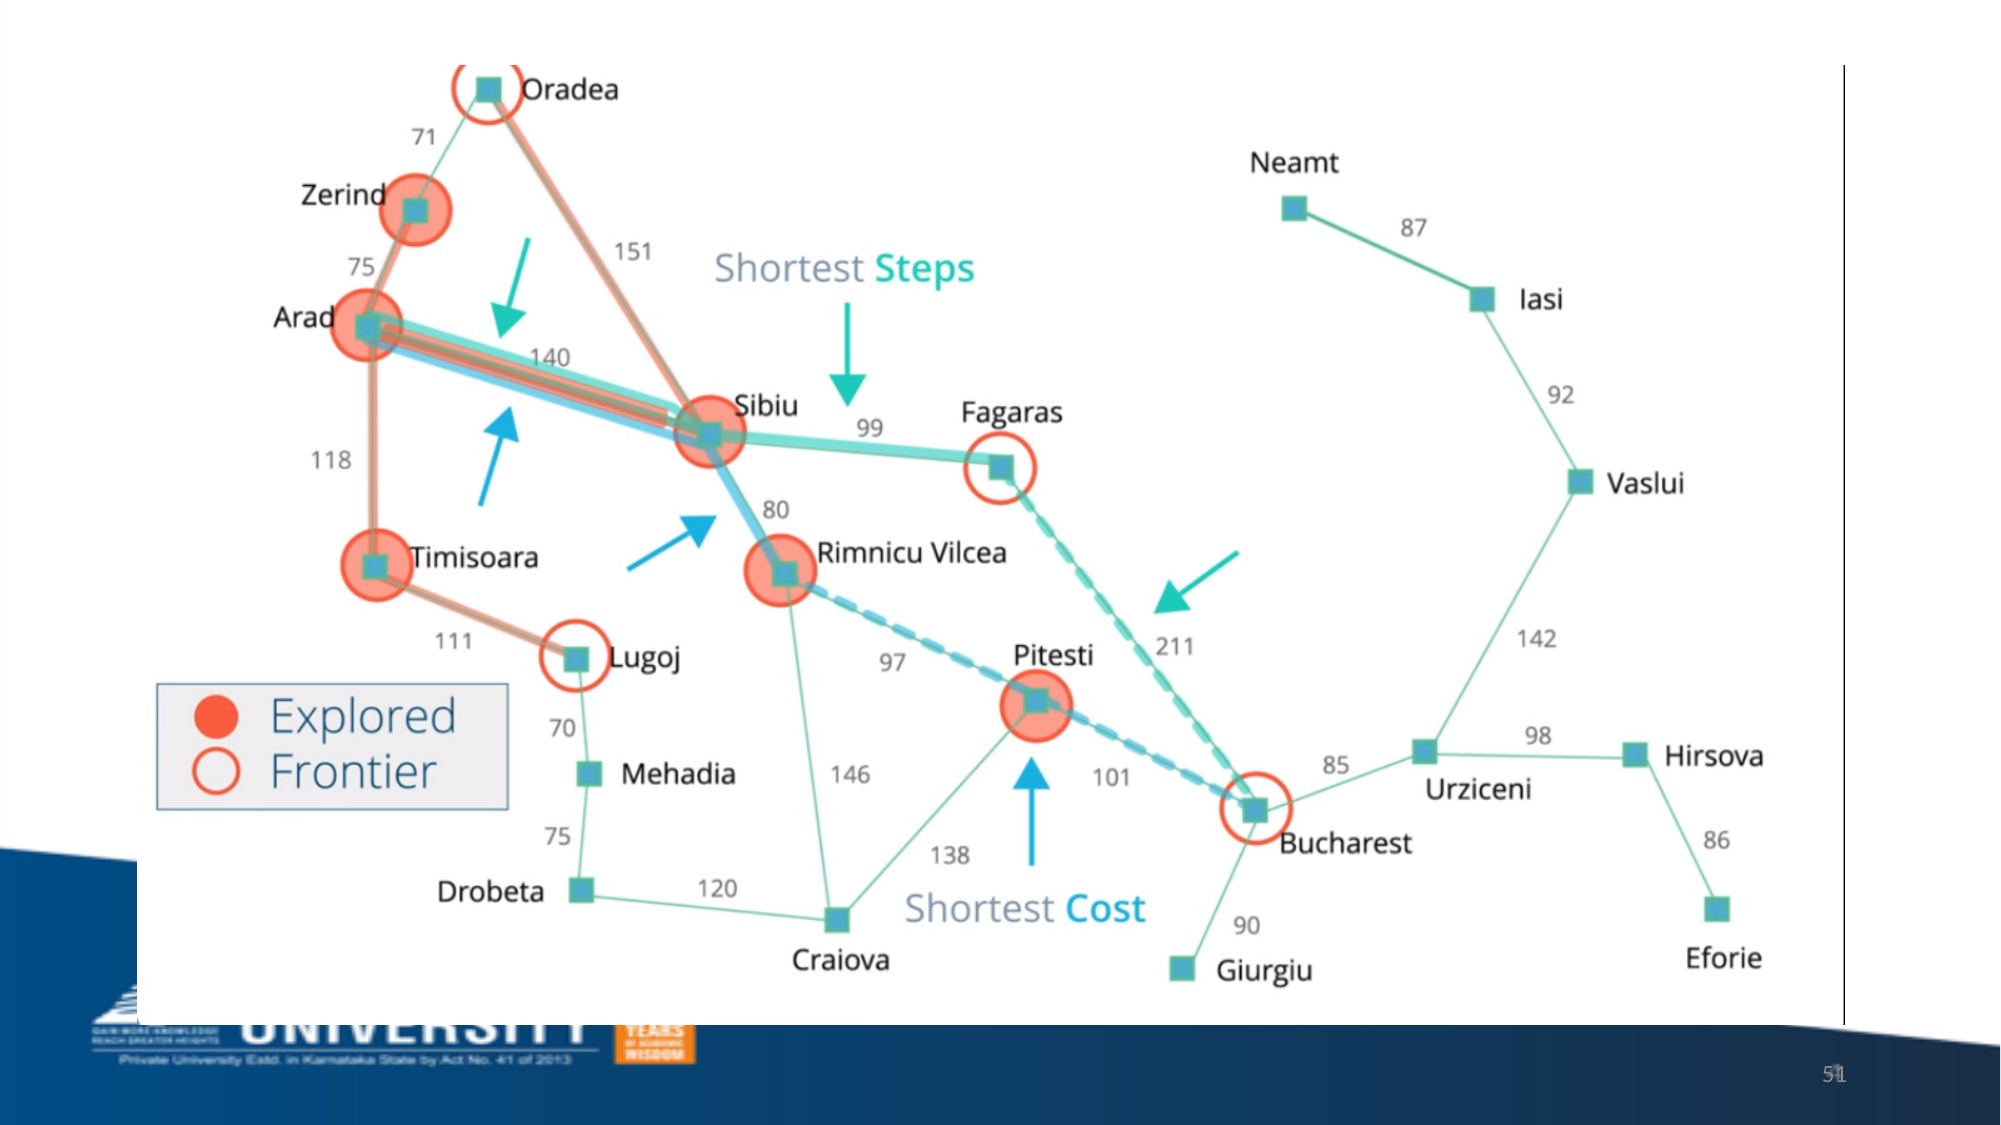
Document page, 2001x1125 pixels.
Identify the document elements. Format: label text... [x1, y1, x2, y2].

slide_number 51 [1412, 1042, 1863, 1103]
picture [0, 0, 2001, 1125]
